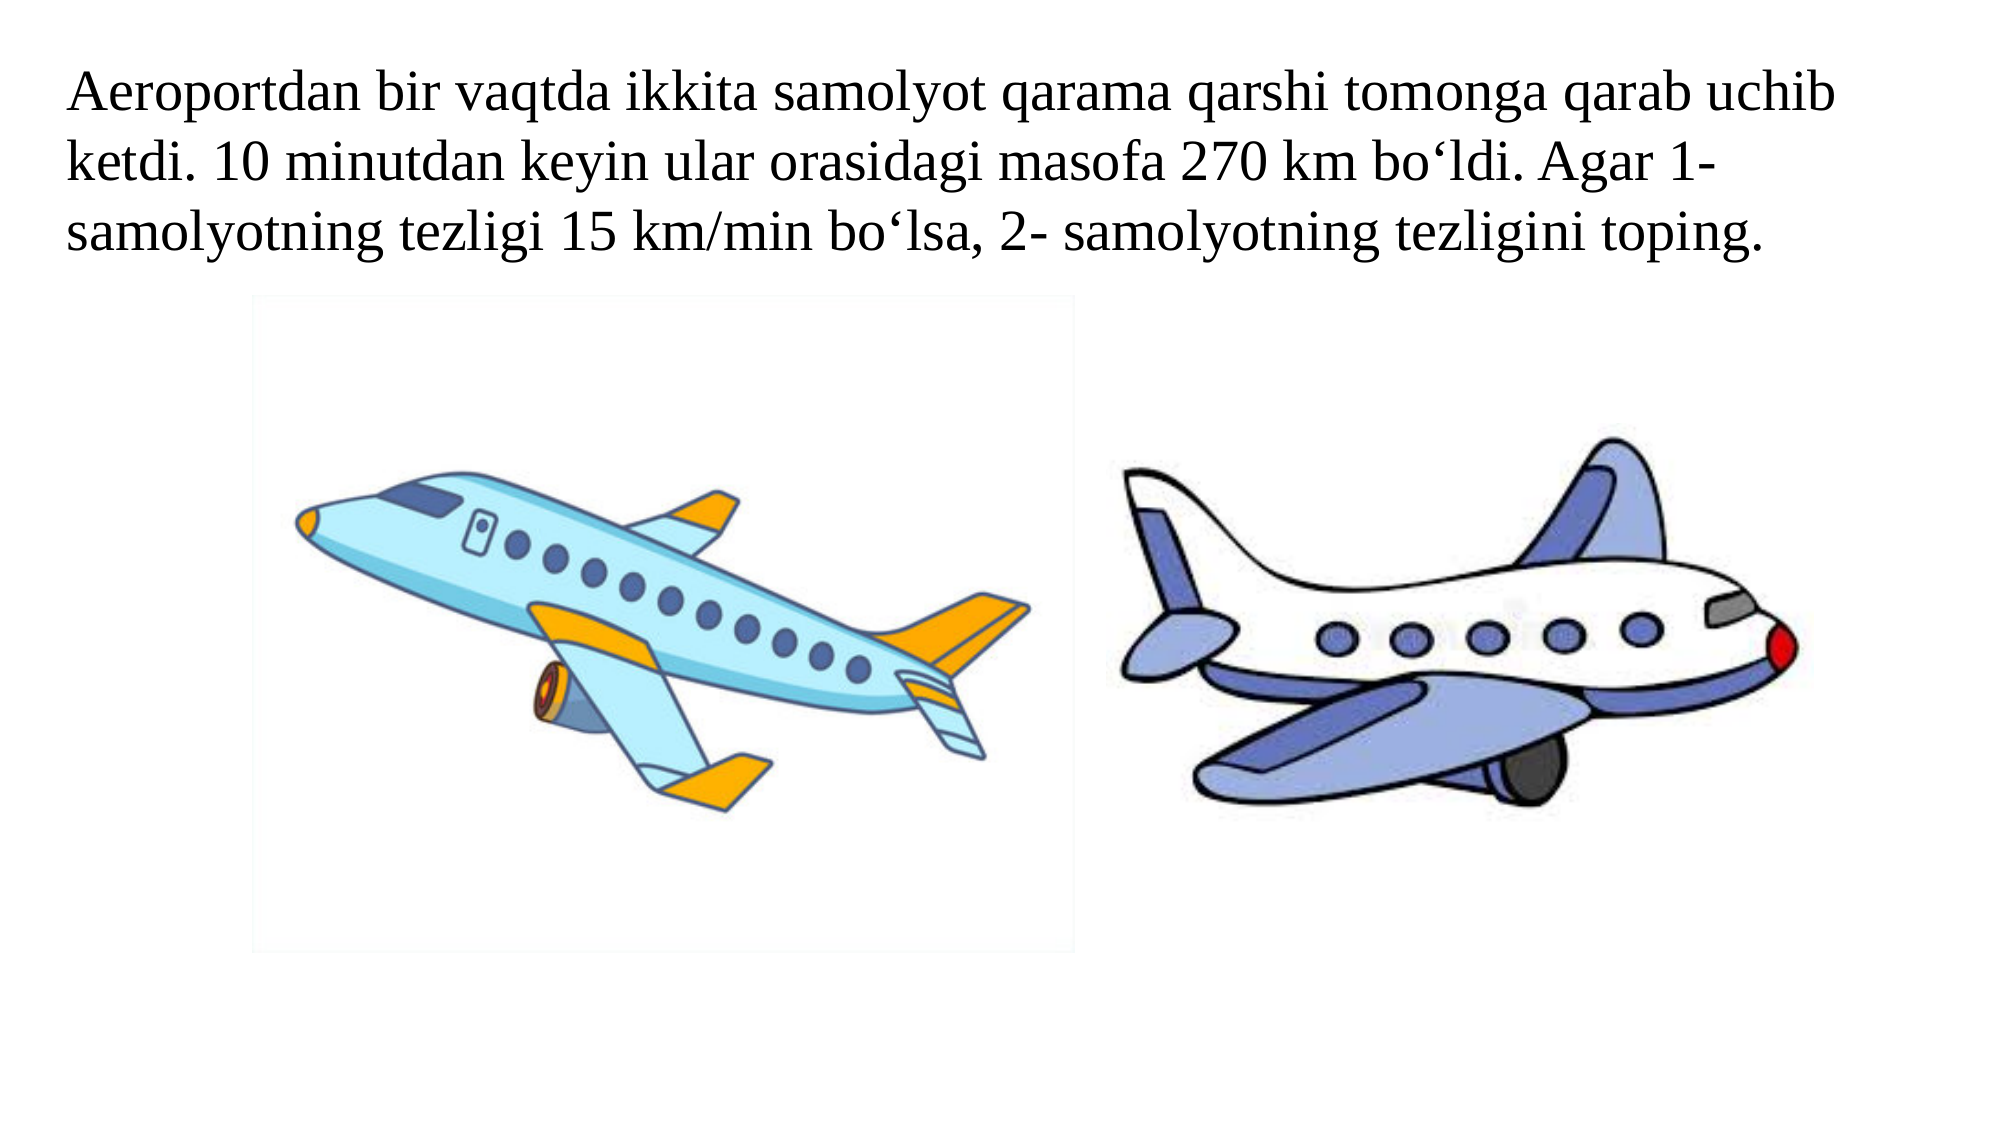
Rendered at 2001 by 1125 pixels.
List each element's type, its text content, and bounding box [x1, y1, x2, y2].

text_box Aeroportdan bir vaqtda ikkita samolyot qarama qarshi tomonga qarab uchib ketdi. 10 minutdan keyin ular orasidagi masofa 270 km bo‘ldi. Agar 1- samolyotning tezligi 15 km/min bo‘lsa, 2- samolyotning tezligini toping. [52, 44, 1968, 270]
picture [252, 295, 1075, 953]
picture [1106, 423, 1815, 824]
